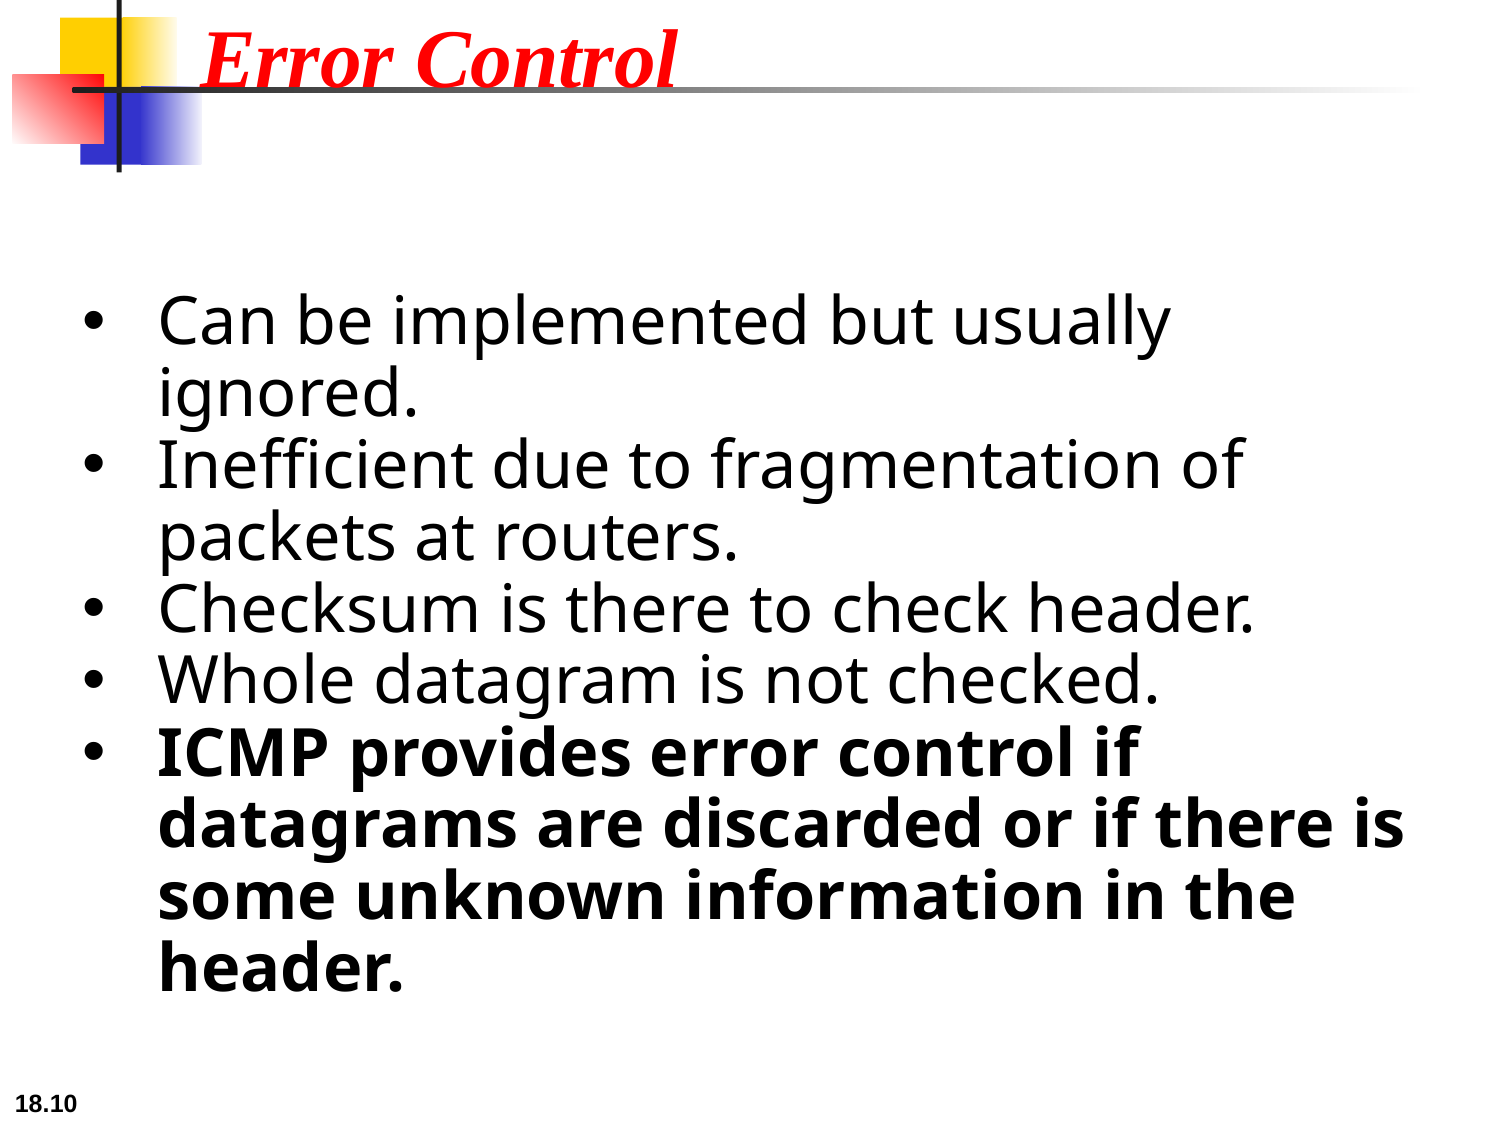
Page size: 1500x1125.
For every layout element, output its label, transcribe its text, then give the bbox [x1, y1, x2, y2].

text_box Can be implemented but usually ignored. Inefficient due to fragmentation of packets at routers. Checksum is there to check header. Whole datagram is not checked. ICMP provides error control if datagrams are discarded or if there is some unknown information in the header. [67, 279, 1438, 1014]
text_box 18.7 [0, 1050, 313, 1125]
text_box [80, 93, 116, 165]
text_box [116, 0, 122, 87]
text_box Error Control [185, 0, 695, 112]
text_box [122, 17, 177, 86]
text_box [116, 93, 122, 173]
text_box [695, 87, 1422, 93]
text_box [12, 74, 105, 144]
text_box [122, 93, 141, 165]
text_box [60, 17, 116, 86]
text_box [72, 87, 185, 93]
text_box [141, 93, 202, 165]
